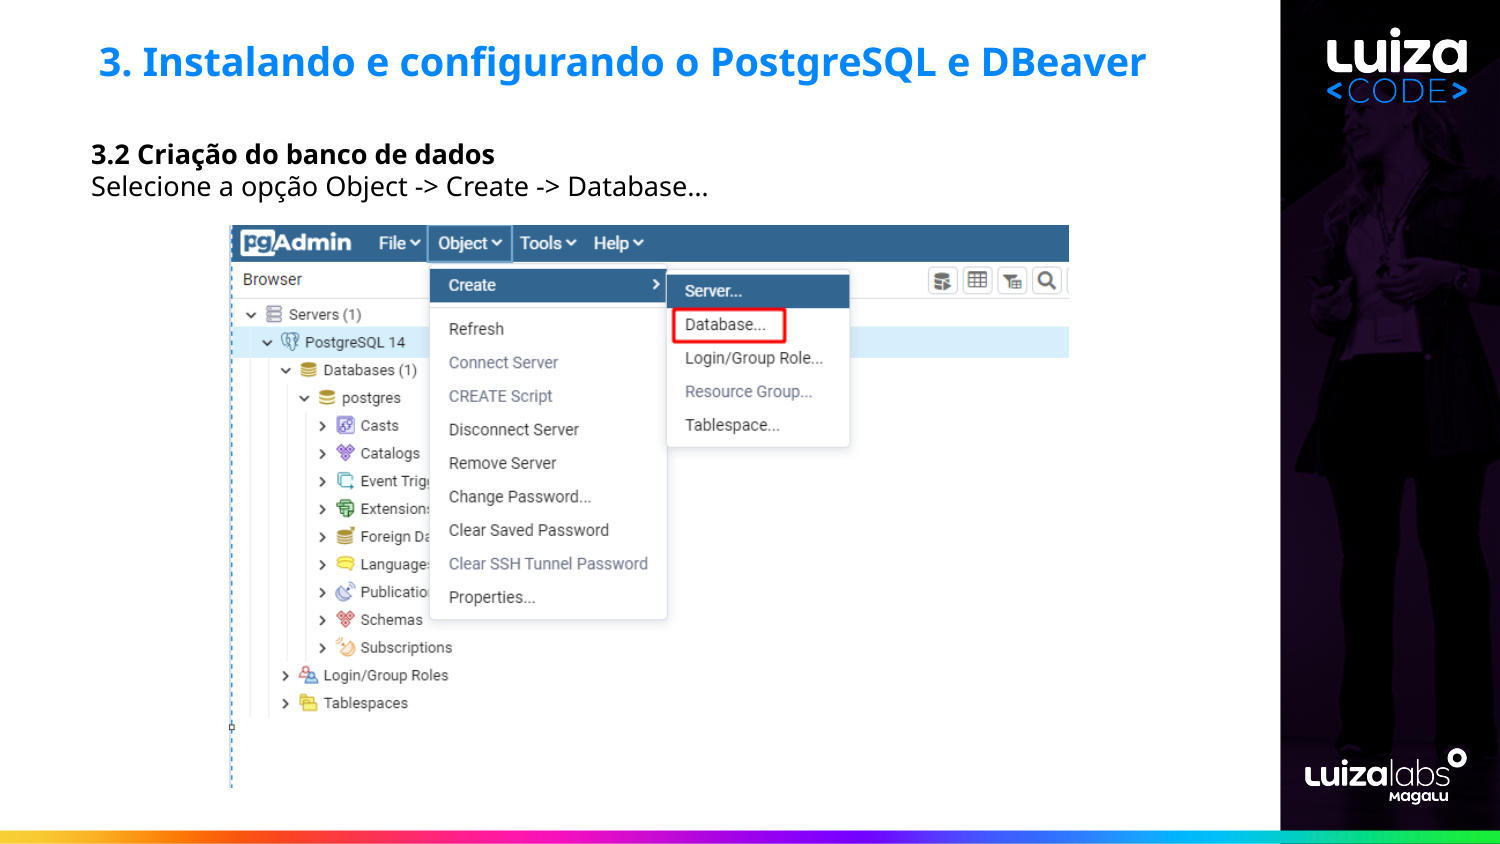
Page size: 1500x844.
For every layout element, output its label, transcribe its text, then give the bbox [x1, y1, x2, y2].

picture [1233, 0, 1500, 844]
list 3. Instalando e configurando o PostgreSQL e DBeaver [49, 14, 1197, 116]
text_box 3.2 Criação do banco de dados Selecione a opção Object -> Create -> Database… [76, 122, 1203, 218]
picture [229, 225, 1069, 788]
picture [0, 830, 1156, 844]
